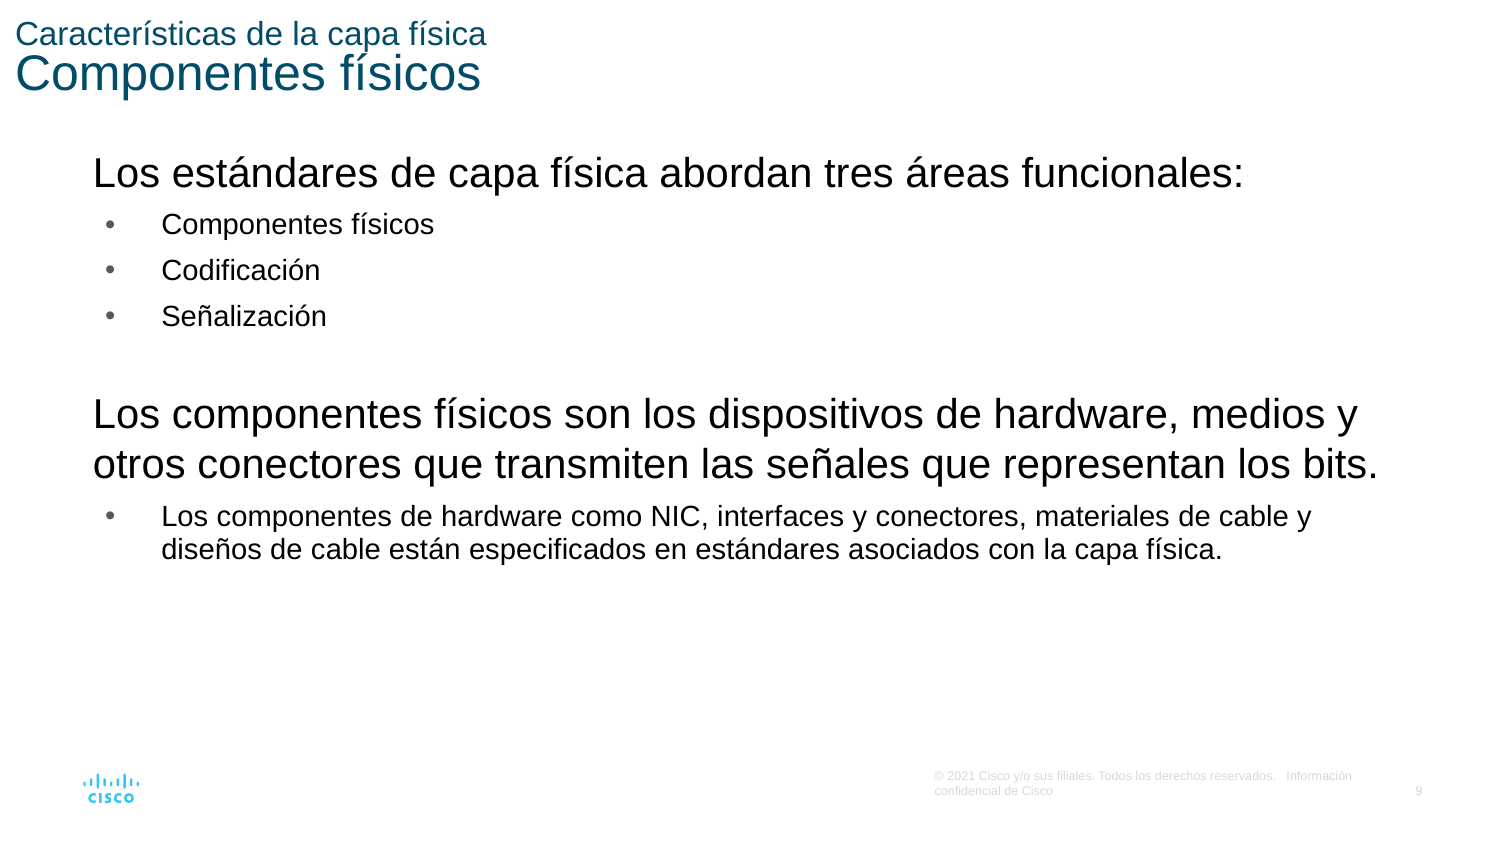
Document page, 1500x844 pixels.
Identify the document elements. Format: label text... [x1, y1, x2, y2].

title Características de la capa física Componentes físicos [0, 0, 1369, 121]
list Los estándares de capa física abordan tres áreas funcionales: Componentes físicos Codificación Señalización Los componentes físicos son los dispositivos de hardware, medios y otros conectores que transmiten las señales que representan los bits. Los componentes de hardware como NIC, interfaces y conectores, materiales de cable y diseños de cable están especificados en estándares asociados con la capa física. [77, 138, 1437, 726]
